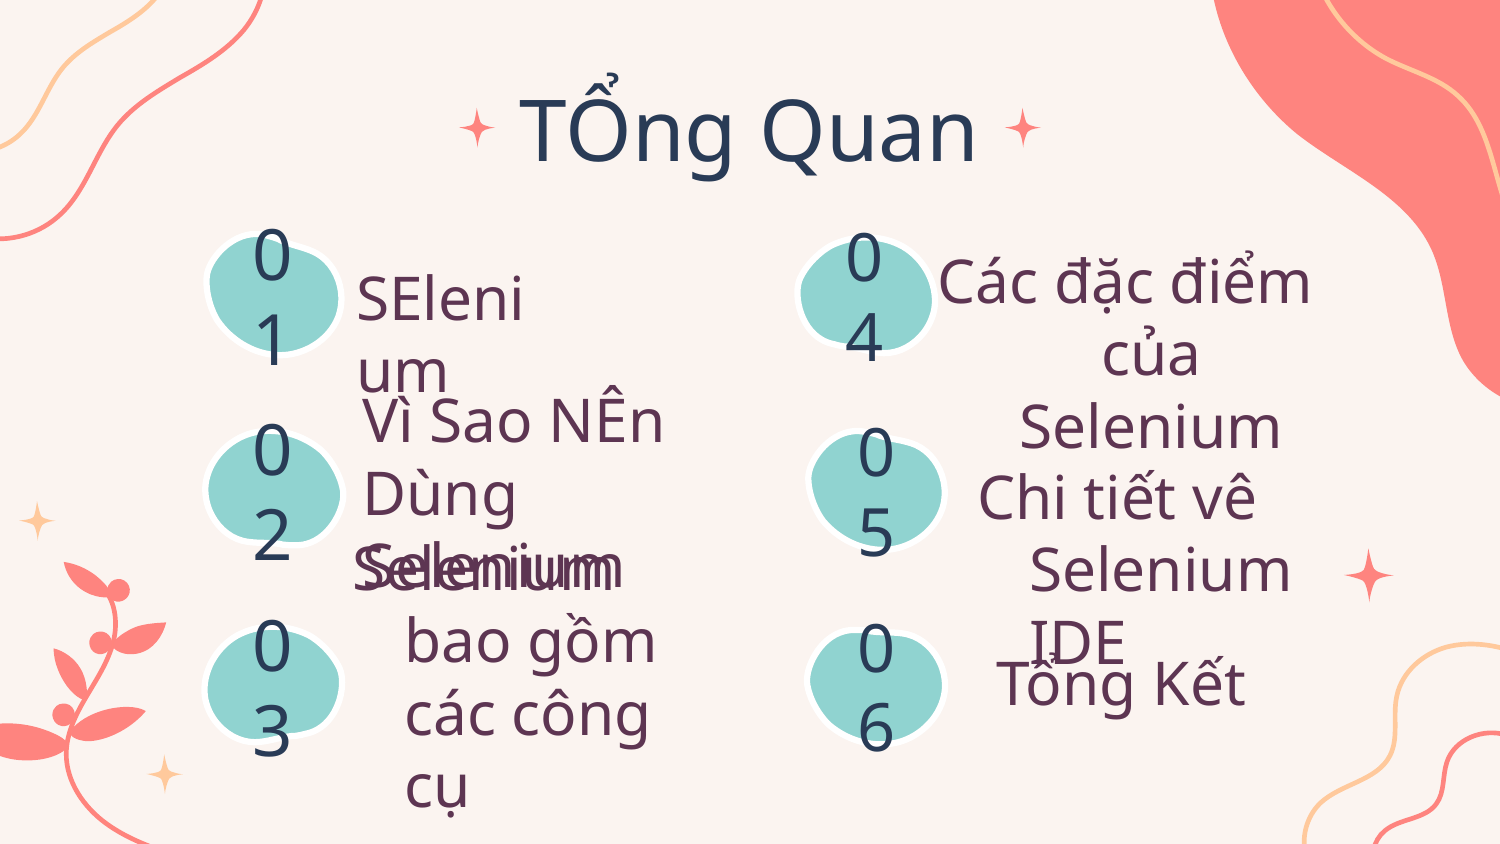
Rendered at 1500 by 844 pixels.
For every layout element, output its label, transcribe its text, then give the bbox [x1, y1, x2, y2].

subtitle SElenium [341, 228, 544, 364]
title 04 [825, 259, 905, 330]
title TỔng Quan [116, 88, 1383, 167]
subtitle Selenium bao gồm các công cụ [314, 649, 677, 700]
text_box [206, 233, 341, 356]
text_box [204, 626, 340, 743]
title 03 [221, 650, 325, 721]
title 02 [221, 454, 325, 526]
text_box [806, 629, 946, 745]
subtitle Tổng Kết [958, 629, 1322, 740]
text_box [458, 107, 496, 148]
subtitle Vì Sao NÊn Dùng Selenium [347, 431, 710, 551]
text_box [1004, 107, 1042, 148]
subtitle Chi tiết vê Selenium IDE [939, 443, 1398, 557]
title 01 [221, 259, 325, 330]
text_box [205, 430, 344, 546]
title 05 [825, 454, 928, 526]
title 06 [825, 650, 928, 721]
text_box [808, 431, 939, 550]
subtitle Các đặc điểm của Selenium [893, 228, 1335, 321]
text_box [797, 237, 931, 354]
